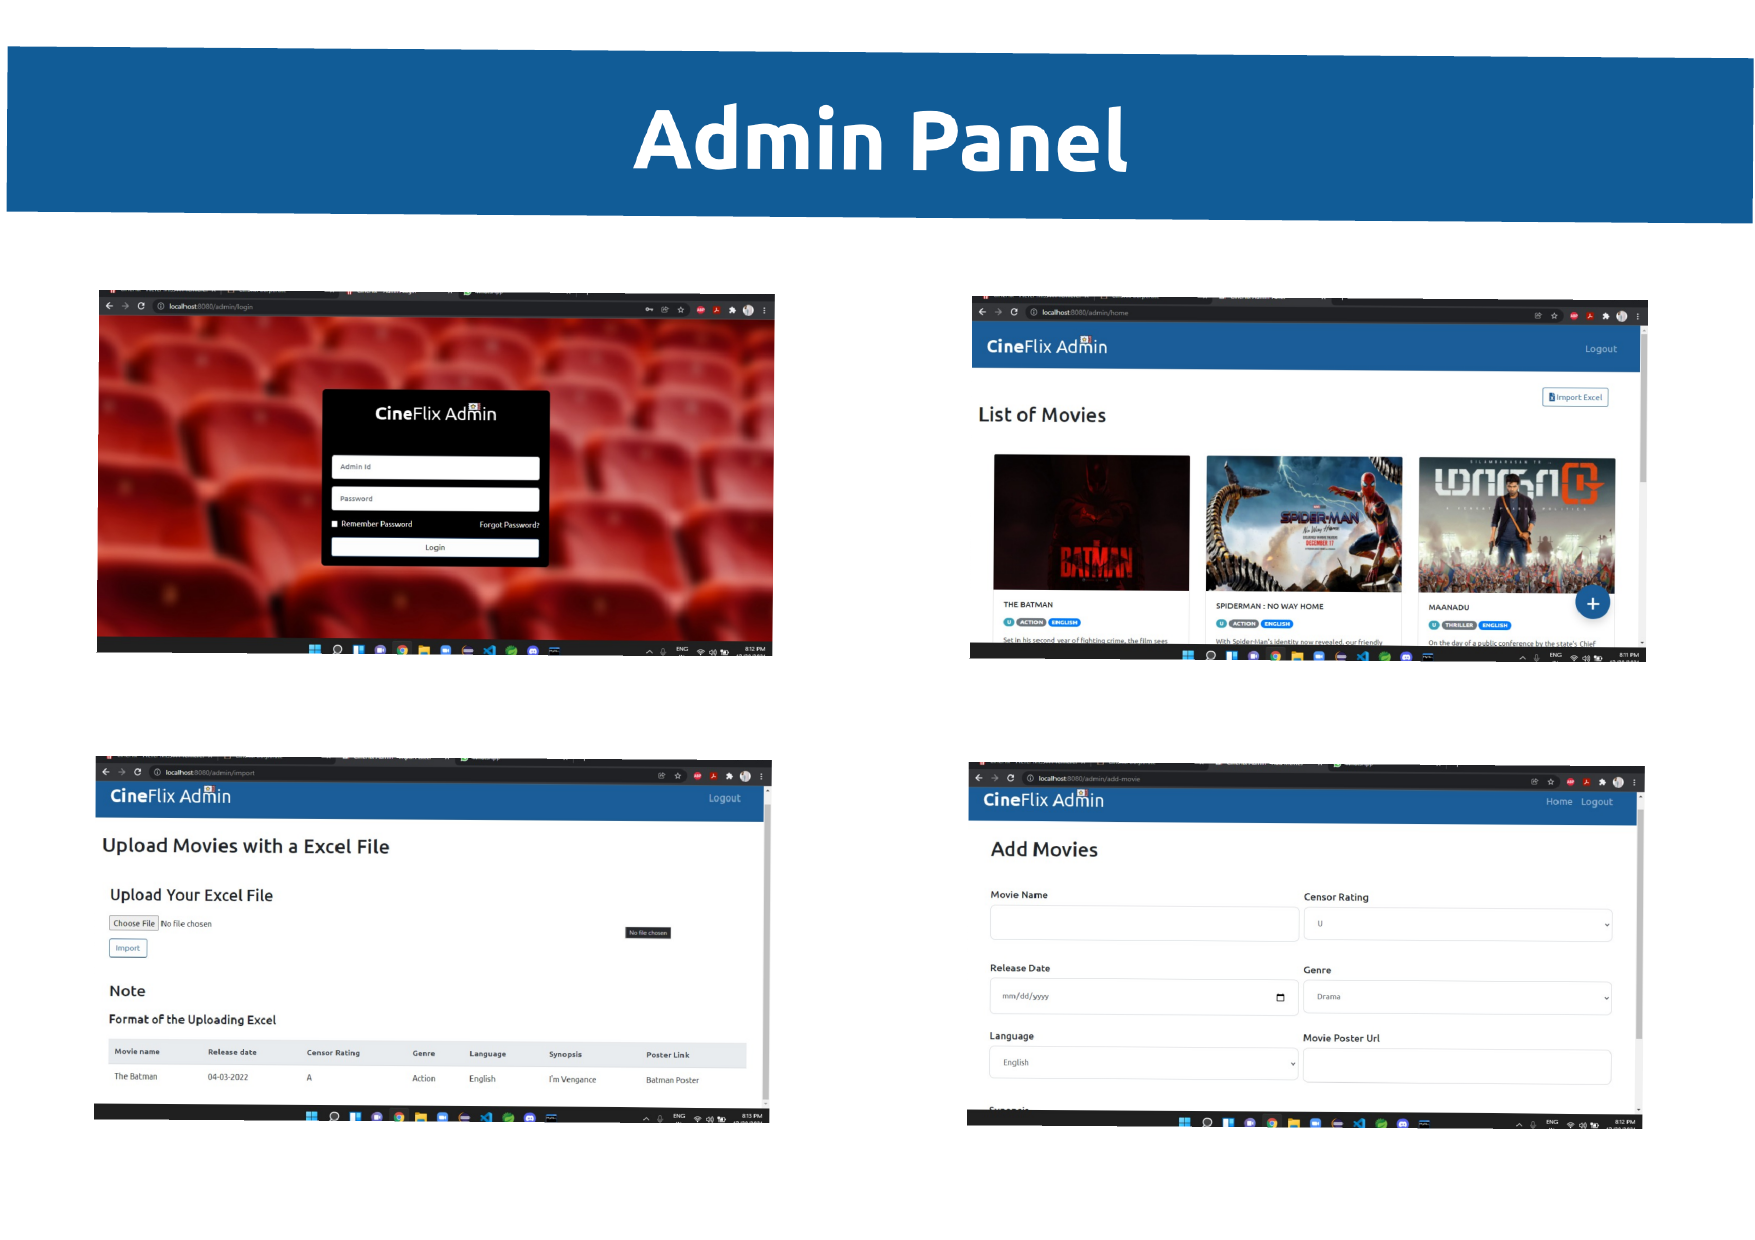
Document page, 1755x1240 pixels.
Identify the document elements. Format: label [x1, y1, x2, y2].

text_box [6, 46, 1754, 224]
picture [93, 754, 773, 1123]
picture [966, 760, 1646, 1129]
picture [968, 294, 1649, 662]
picture [95, 288, 776, 656]
